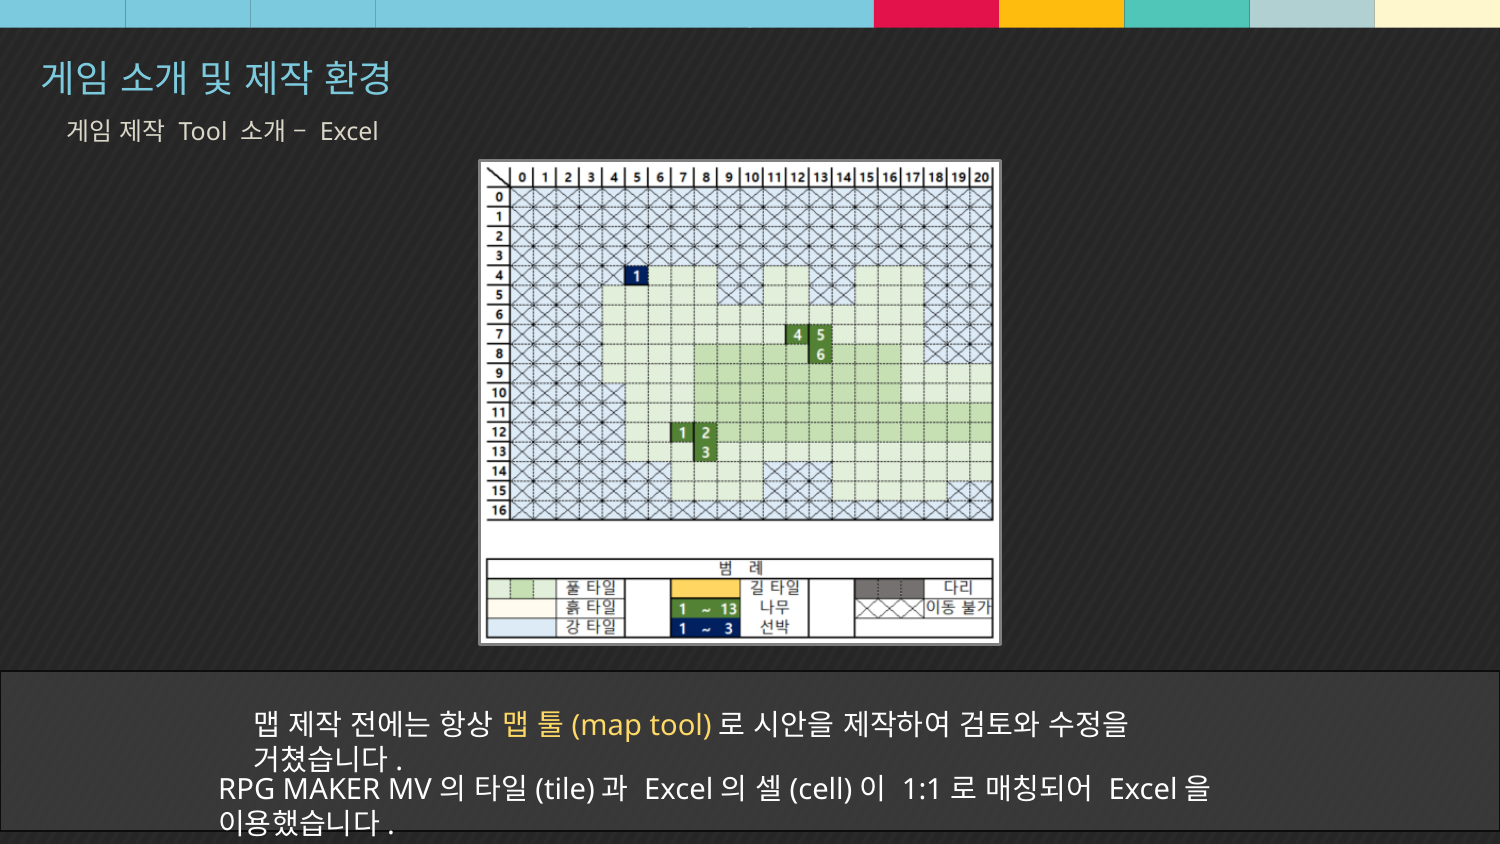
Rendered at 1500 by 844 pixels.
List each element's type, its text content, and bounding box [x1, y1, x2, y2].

text_box [0, 670, 1500, 832]
text_box 맵 제작 전에는 항상 맵 툴(map tool)로 시안을 제작하여 검토와 수정을 거쳤습니다. [238, 698, 1262, 762]
picture [481, 161, 999, 643]
text_box 게임 제작 Tool 소개 – Excel [51, 107, 1289, 153]
text_box RPG MAKER MV의 타일(tile)과 Excel의 셀(cell)이 1:1로 매칭되어 Excel을 이용했습니다. [203, 762, 1328, 844]
